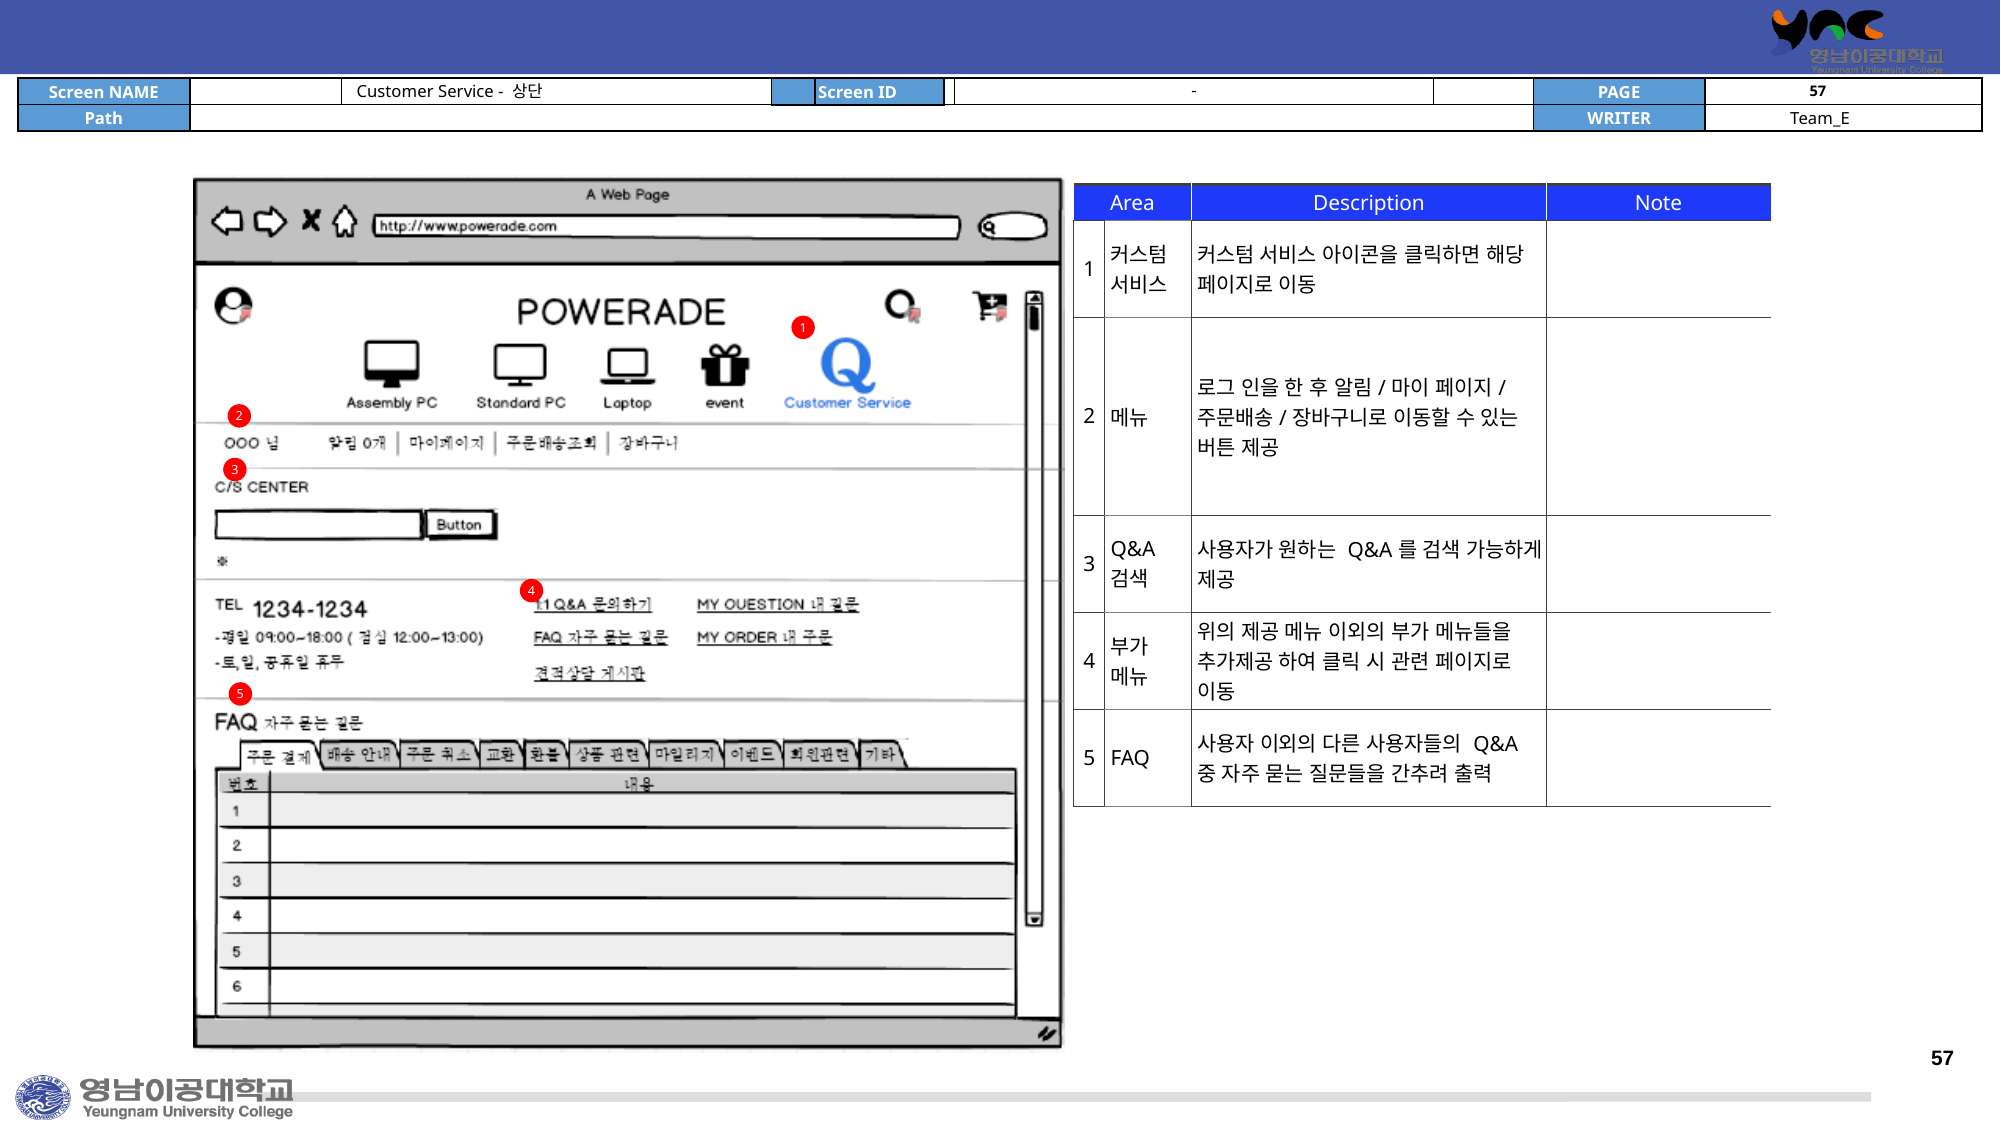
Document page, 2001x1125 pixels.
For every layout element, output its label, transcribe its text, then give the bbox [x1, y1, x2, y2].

table_header Note [1547, 186, 1771, 220]
table_cell 3 [1074, 516, 1104, 612]
table_cell 커스텀 서비스 [1105, 221, 1191, 317]
table_cell 위의 제공 메뉴 이외의 부가 메뉴들을 추가제공 하여 클릭 시 관련 페이지로 이동 [1192, 613, 1546, 709]
table_cell [1547, 221, 1771, 317]
table_cell [1547, 613, 1771, 709]
table_cell 사용자가 원하는 Q&A를 검색 가능하게 제공 [1192, 516, 1546, 612]
table_cell 1 [1074, 221, 1104, 317]
table_cell FAQ [1105, 710, 1191, 806]
picture [1771, 9, 1943, 74]
title - [954, 77, 1434, 105]
table_cell 로그 인을 한 후 알림/마이 페이지/주문배송/장바구니로 이동할 수 있는 버튼 제공 [1192, 318, 1546, 515]
picture [15, 1075, 293, 1120]
table_cell 4 [1074, 613, 1104, 709]
table_cell Q&A검색 [1105, 516, 1191, 612]
text_box [0, 0, 2000, 75]
table_cell 부가 메뉴 [1105, 613, 1191, 709]
table_cell 5 [1074, 710, 1104, 806]
table_cell 2 [1074, 318, 1104, 515]
picture [193, 175, 1065, 1053]
table_cell [1547, 516, 1771, 612]
table_cell [1547, 318, 1771, 515]
table_header Description [1192, 186, 1546, 220]
table_cell [1547, 710, 1771, 806]
table_cell 사용자 이외의 다른 사용자들의 Q&A 중 자주 묻는 질문들을 간추려 출력 [1192, 710, 1546, 806]
table_cell 커스텀 서비스 아이콘을 클릭하면 해당 페이지로 이동 [1192, 221, 1546, 317]
table_header Area [1074, 186, 1191, 220]
list Customer Service - 상단 [341, 77, 816, 105]
table_cell 메뉴 [1105, 318, 1191, 515]
slide_number 57 [1821, 1037, 1969, 1063]
